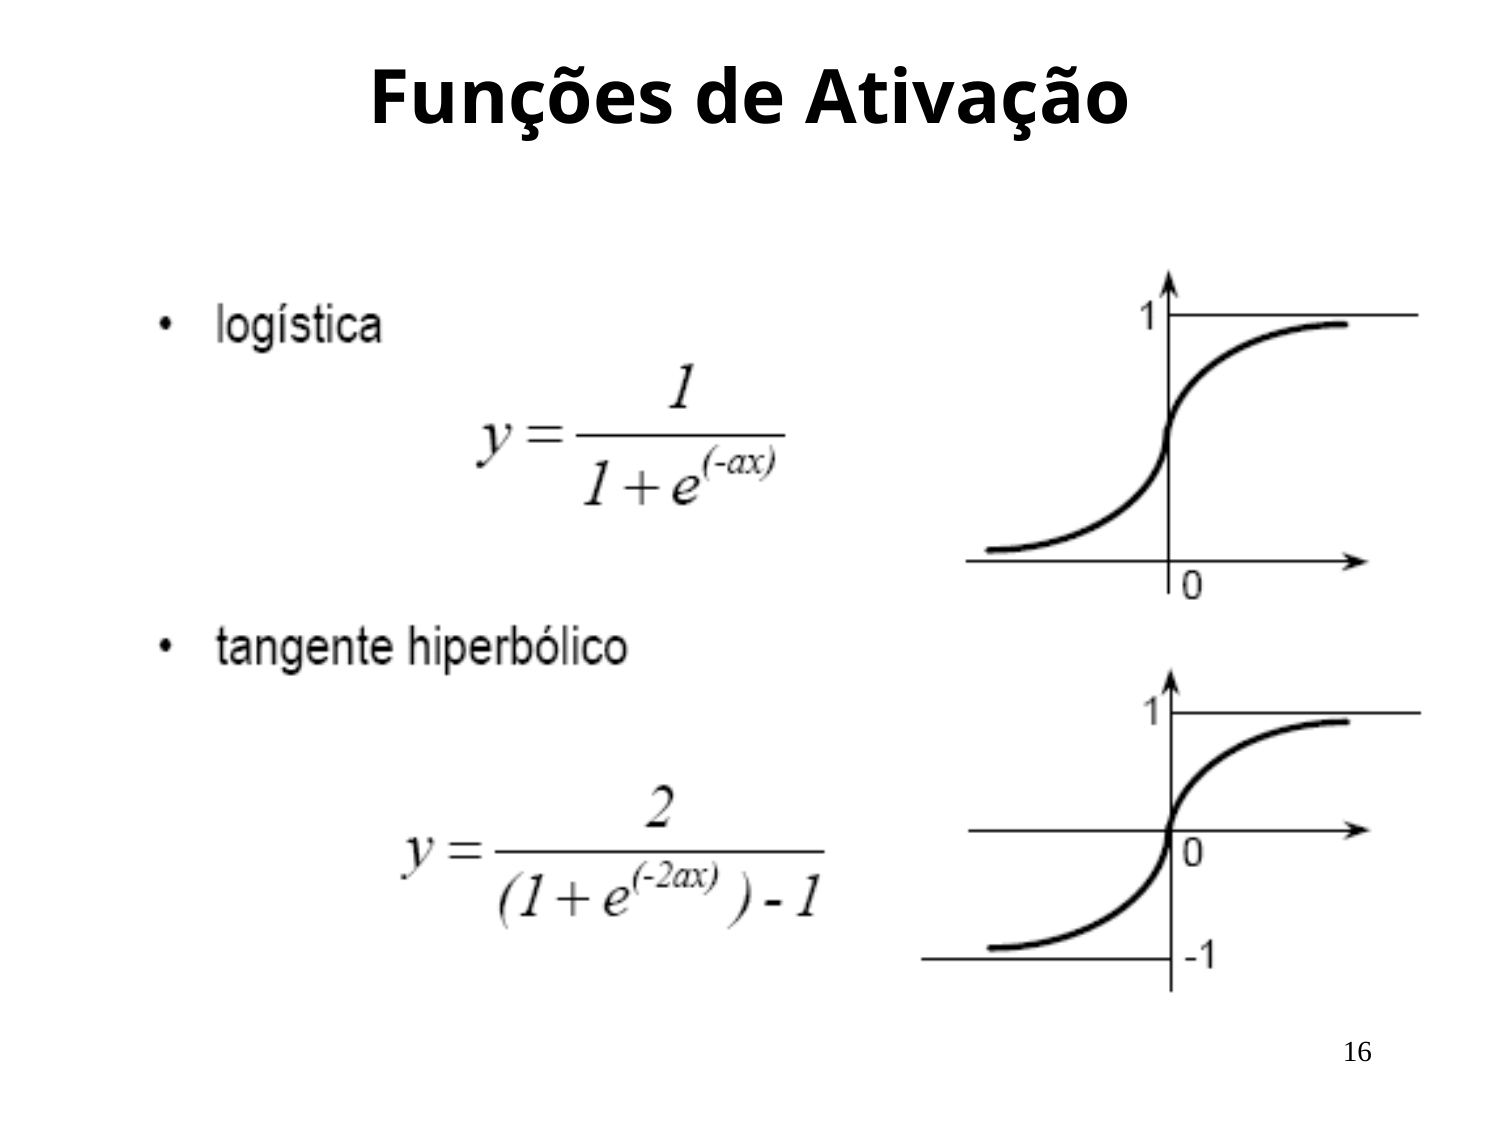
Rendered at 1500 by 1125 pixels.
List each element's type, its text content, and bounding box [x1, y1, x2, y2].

slide_number 16 [1074, 1025, 1388, 1100]
picture [153, 251, 1428, 1011]
text_box Funções de Ativação [0, 0, 1500, 188]
